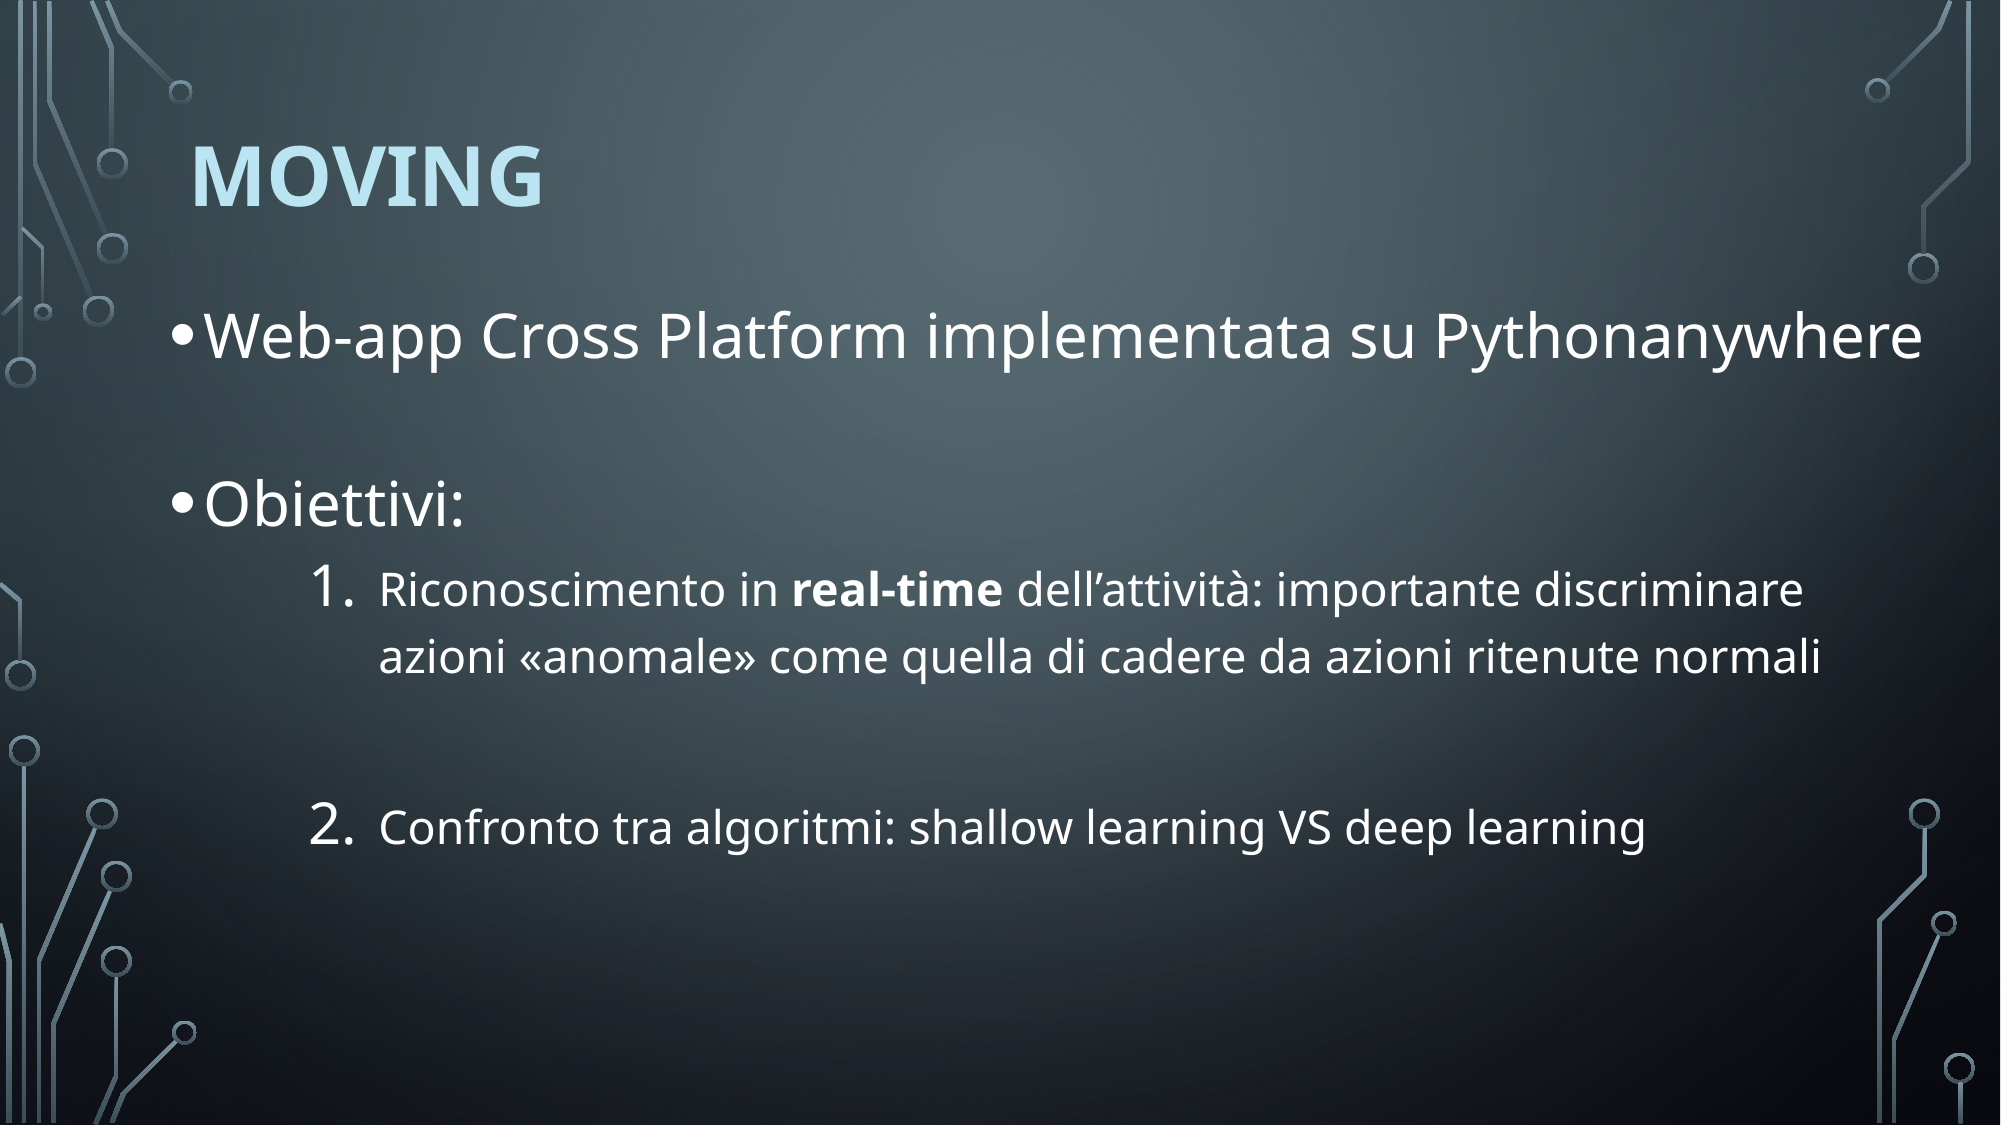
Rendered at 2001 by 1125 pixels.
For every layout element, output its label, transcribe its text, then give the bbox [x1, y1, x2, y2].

title MOVING [173, 58, 1799, 180]
list Web-app Cross Platform implementata su Pythonanywhere Obiettivi: Riconoscimento in real-time dell’attività: importante discriminare azioni «anomale» come quella di cadere da azioni ritenute normali Confronto tra algoritmi: shallow learning VS deep learning [154, 180, 1959, 934]
